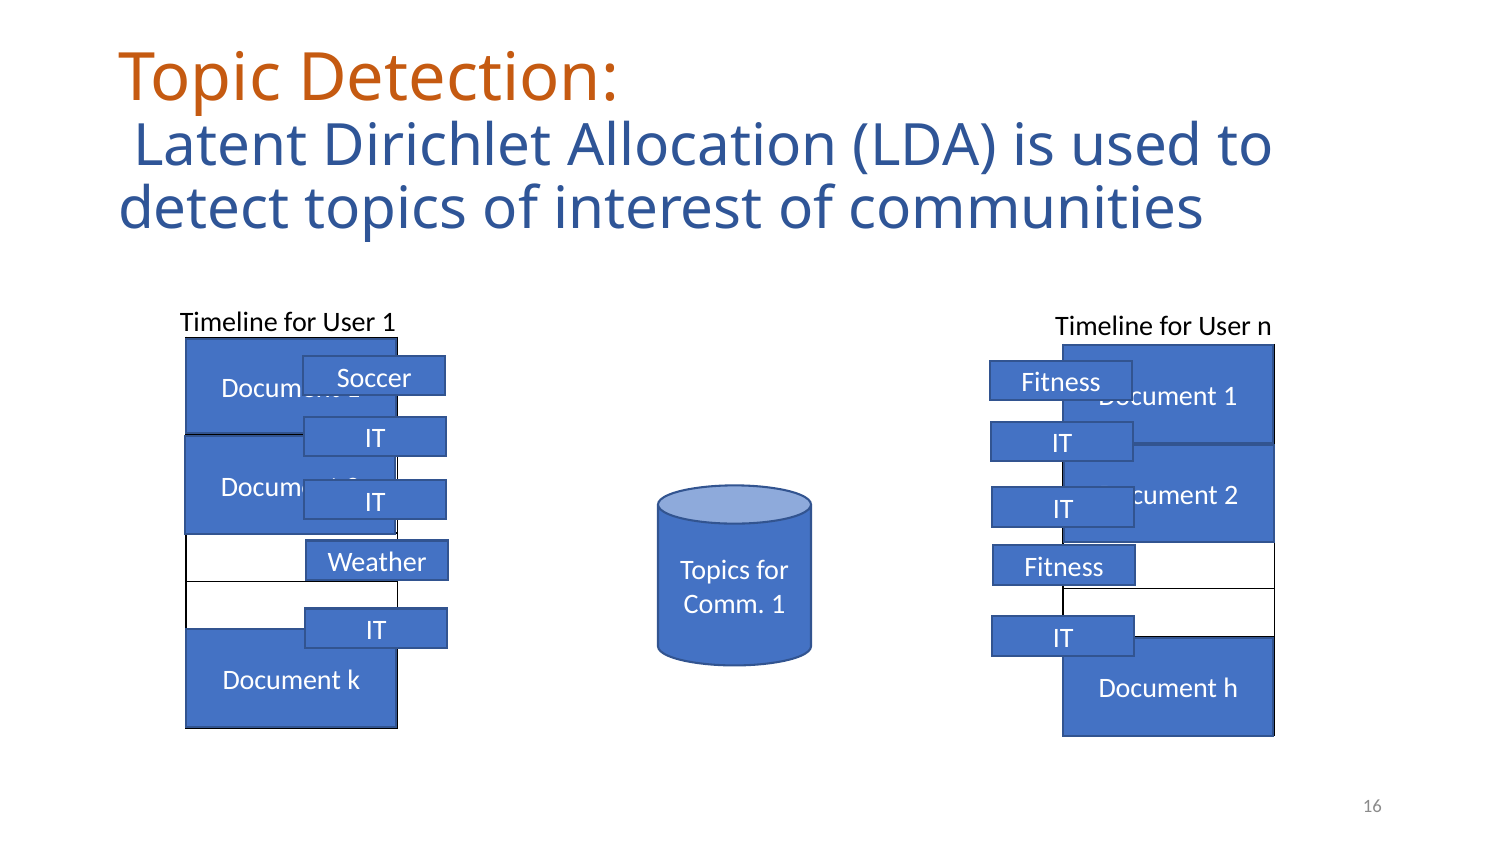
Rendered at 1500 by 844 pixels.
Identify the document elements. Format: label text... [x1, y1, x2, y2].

title Topic Detection: Latent Dirichlet Allocation (LDA) is used to detect topics of interest of communities [103, 25, 1465, 259]
table_cell [187, 534, 397, 581]
text_box Timeline for User 1 [165, 295, 443, 344]
text_box Document k [185, 628, 397, 728]
table_cell [1064, 589, 1274, 636]
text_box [660, 487, 809, 522]
table_cell [1064, 543, 1274, 588]
slide_number 16 [1059, 782, 1397, 827]
text_box Document h [1062, 637, 1274, 737]
table_cell [187, 582, 397, 628]
text_box Weather [305, 539, 449, 581]
text_box Fitness [992, 544, 1136, 586]
text_box Document 1 [185, 338, 397, 434]
text_box IT [991, 615, 1135, 657]
text_box Document 1 [1062, 344, 1274, 444]
text_box Topics for Comm. 1 [656, 484, 813, 667]
text_box Timeline for User n [1040, 299, 1318, 349]
text_box IT [991, 486, 1135, 528]
text_box IT [990, 421, 1134, 462]
text_box IT [303, 479, 447, 520]
text_box Document 2 [184, 435, 396, 535]
text_box Document 2 [1063, 444, 1275, 543]
text_box Fitness [989, 360, 1133, 401]
text_box IT [304, 607, 448, 649]
text_box IT [303, 416, 447, 457]
text_box Soccer [302, 355, 446, 396]
